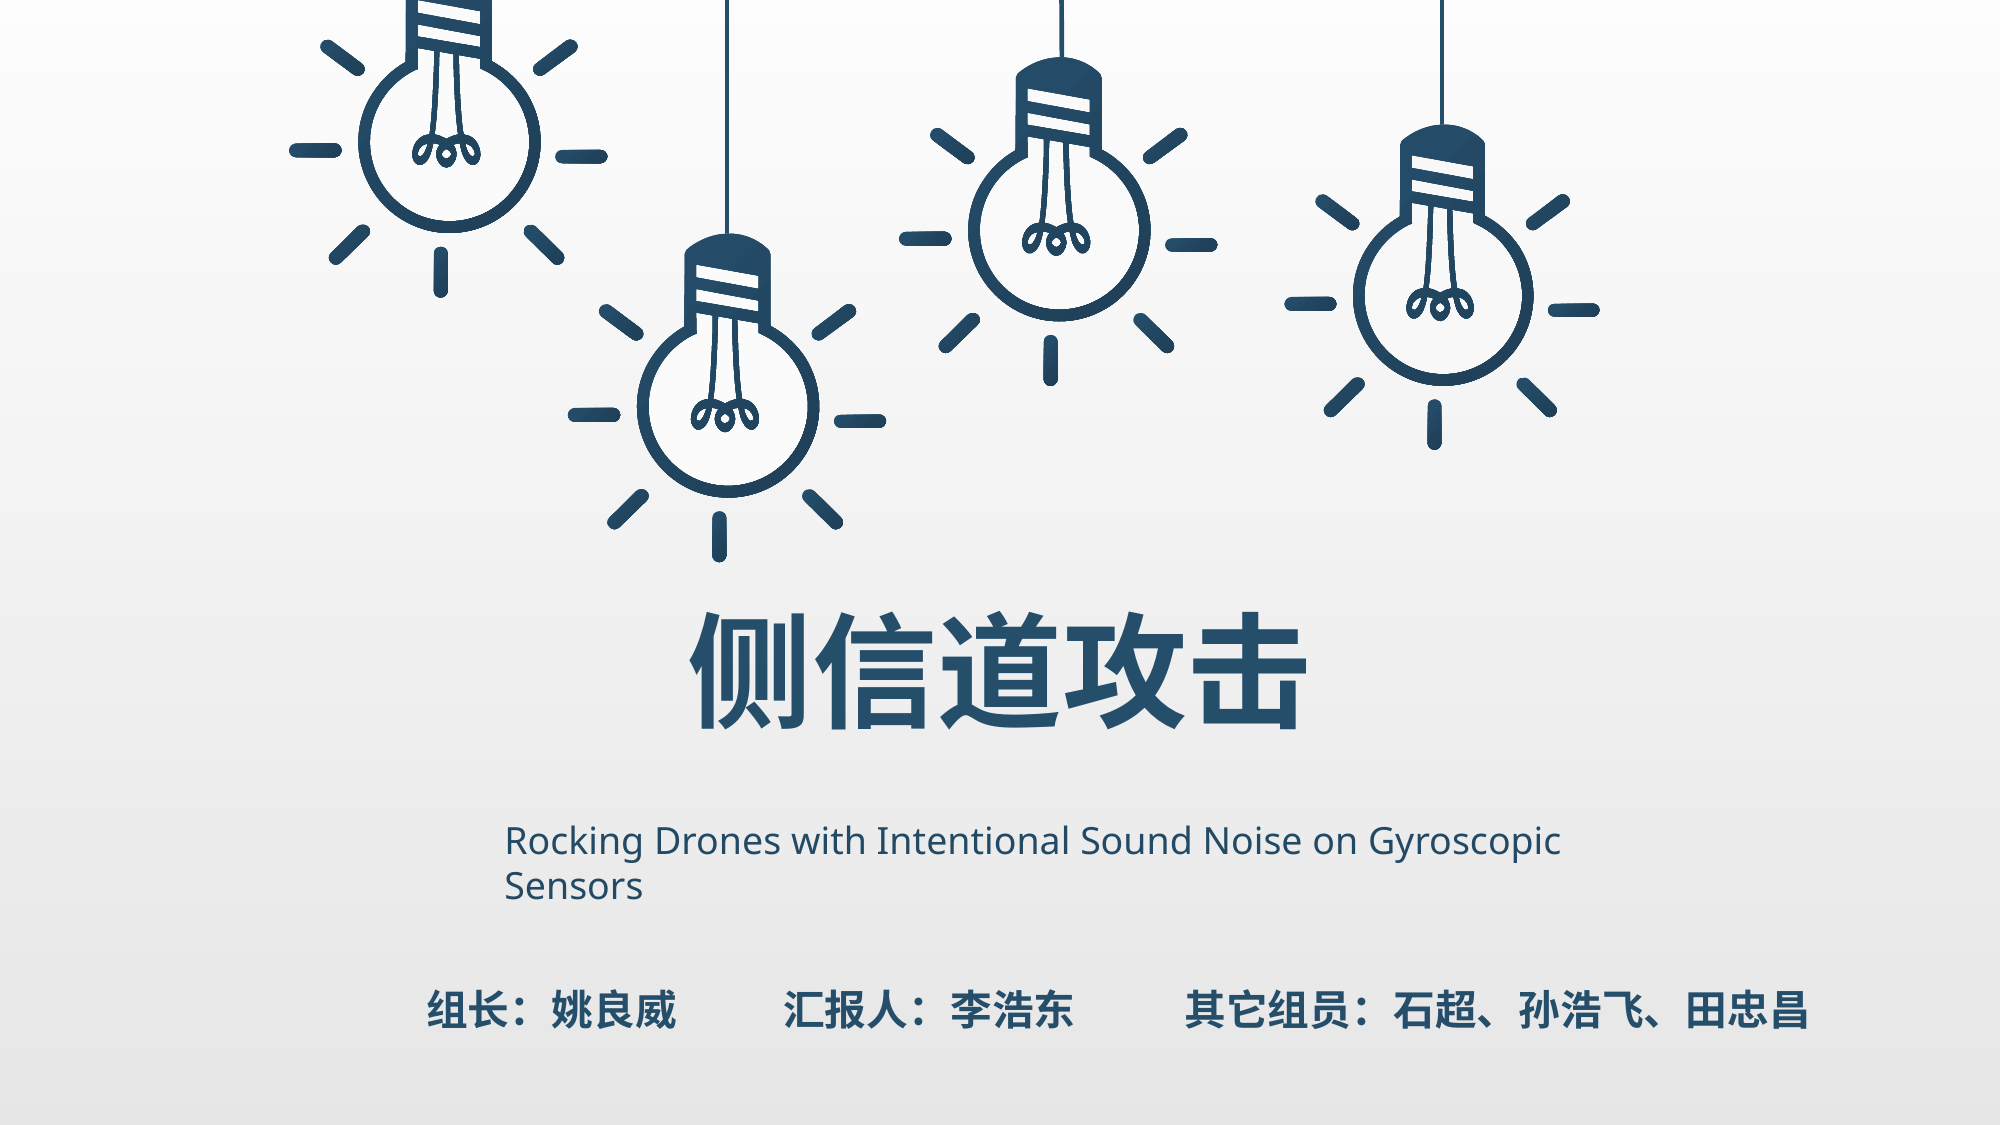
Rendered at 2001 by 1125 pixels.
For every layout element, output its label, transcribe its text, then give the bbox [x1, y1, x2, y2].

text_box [567, 0, 887, 563]
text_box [1284, 0, 1600, 450]
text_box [288, 0, 608, 298]
text_box 汇报人：李浩东 [768, 976, 1091, 1042]
text_box 组长：姚良威 [411, 976, 692, 1042]
text_box 侧信道攻击 [672, 586, 1328, 751]
text_box Rocking Drones with Intentional Sound Noise on Gyroscopic Sensors [489, 809, 1612, 915]
text_box 其它组员：石超、孙浩飞、田忠昌 [1169, 976, 1826, 1042]
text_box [898, 0, 1218, 386]
